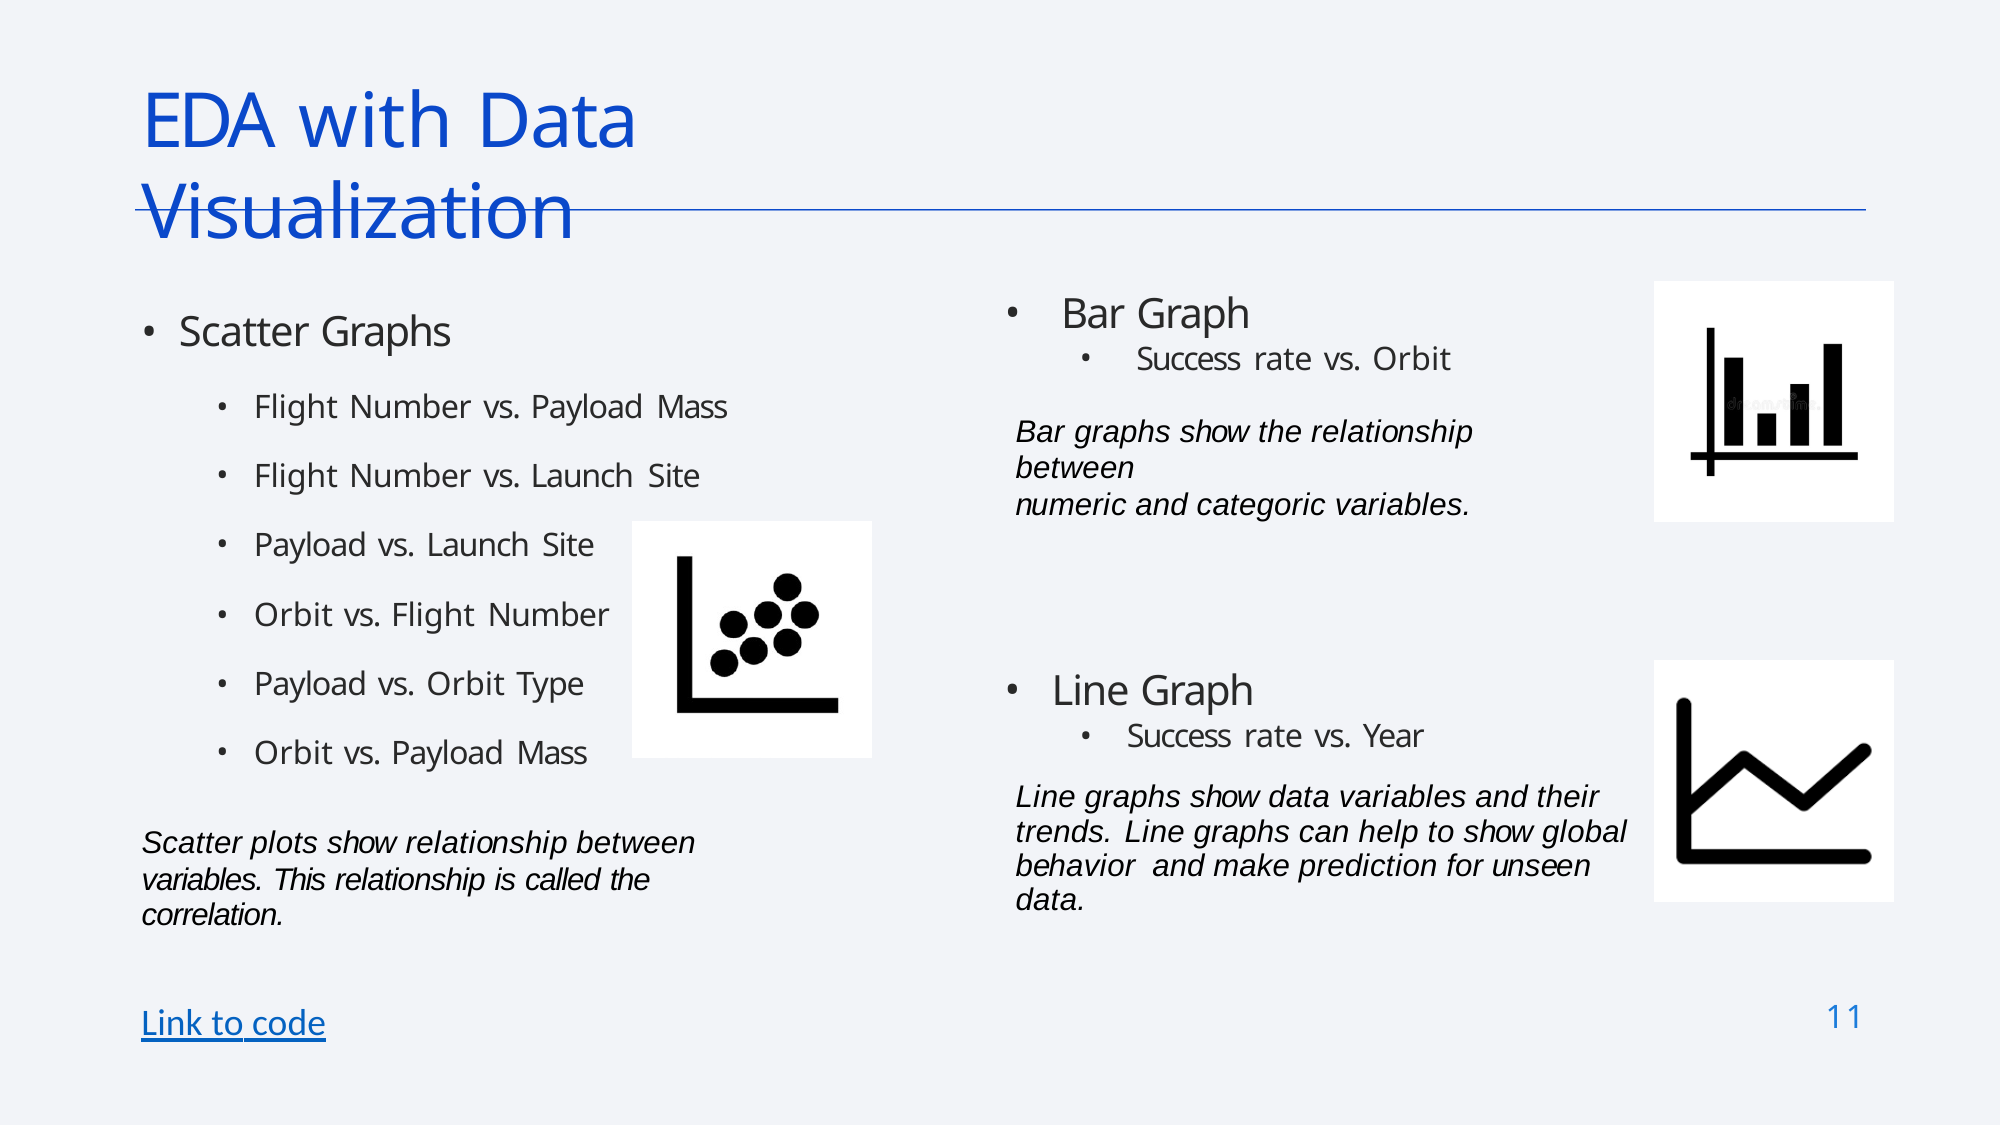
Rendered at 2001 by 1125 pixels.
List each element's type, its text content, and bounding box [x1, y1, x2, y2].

list Scatter Graphs Flight Number vs. Payload Mass Flight Number vs. Launch Site Payload vs. Launch Site Orbit vs. Flight Number Payload vs. Orbit Type Orbit vs. Payload Mass Scatter plots show relationship between variables. This relationship is called the correlation. [139, 302, 783, 943]
text_box Bar Graph Success rate vs. Orbit Bar graphs show the relationship between numeric and categoric variables. [1002, 283, 1549, 522]
picture [0, 0, 2000, 1125]
title EDA with Data Visualization [139, 68, 1062, 260]
slide_number 11 [1819, 1002, 1873, 1125]
text_box Line Graph Success rate vs. Year Line graphs show data variables and their trends. Line graphs can help to show global behavior and make prediction for unseen data. [1002, 661, 1637, 917]
text_box Link to code [139, 1005, 330, 1043]
